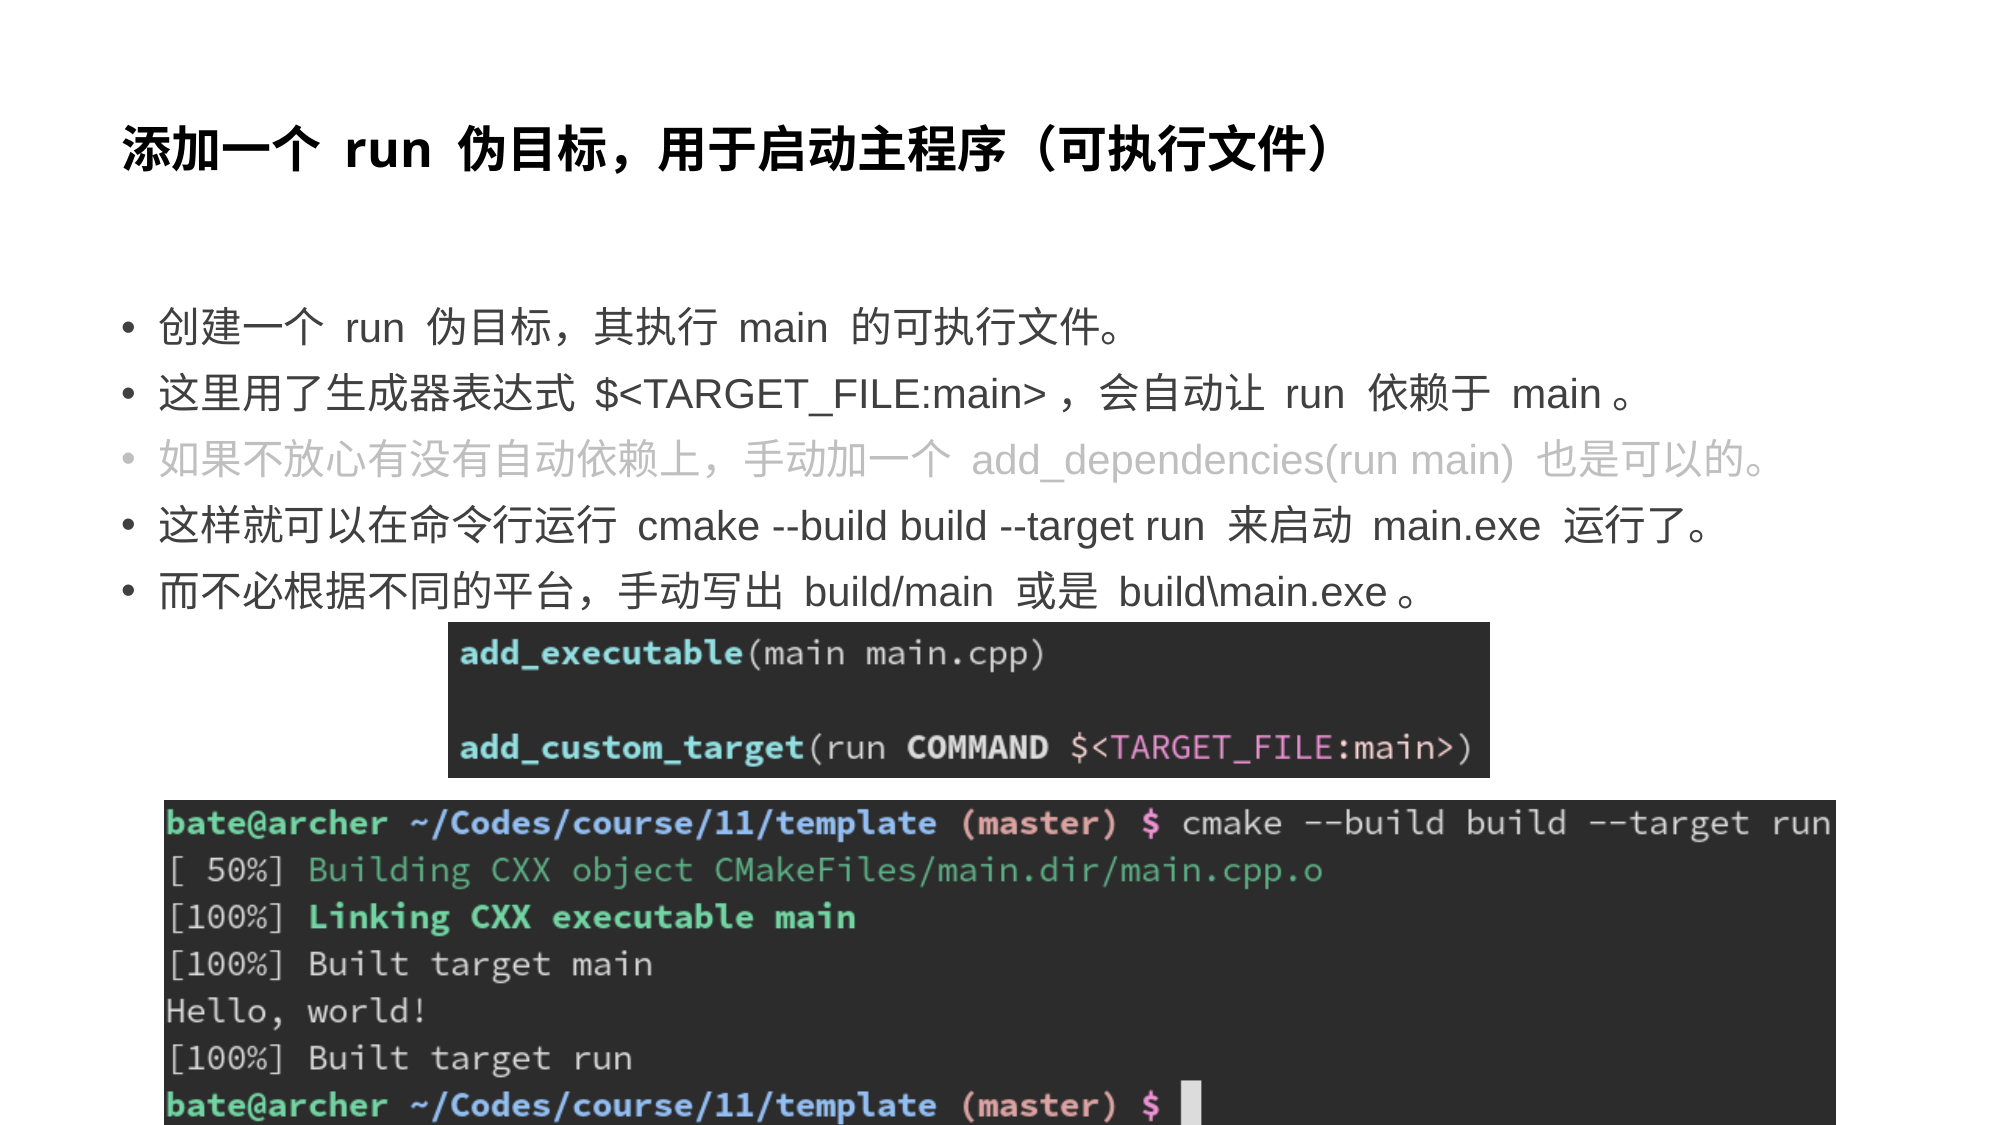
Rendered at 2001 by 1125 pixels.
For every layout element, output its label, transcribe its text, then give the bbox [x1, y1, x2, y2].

list 创建一个 run 伪目标，其执行 main 的可执行文件。 这里用了生成器表达式 $<TARGET_FILE:main>，会自动让 run 依赖于 main。 如果不放心有没有自动依赖上，手动加一个 add_dependencies(run main) 也是可以的。 这样就可以在命令行运行 cmake --build build --target run 来启动 main.exe 运行了。 而不必根据不同的平台，手动写出 build/main 或是 build\main.exe。 [106, 299, 1832, 1014]
picture [163, 800, 1836, 1125]
picture [448, 622, 1490, 778]
title 添加一个 run 伪目标，用于启动主程序（可执行文件） [106, 42, 1832, 260]
